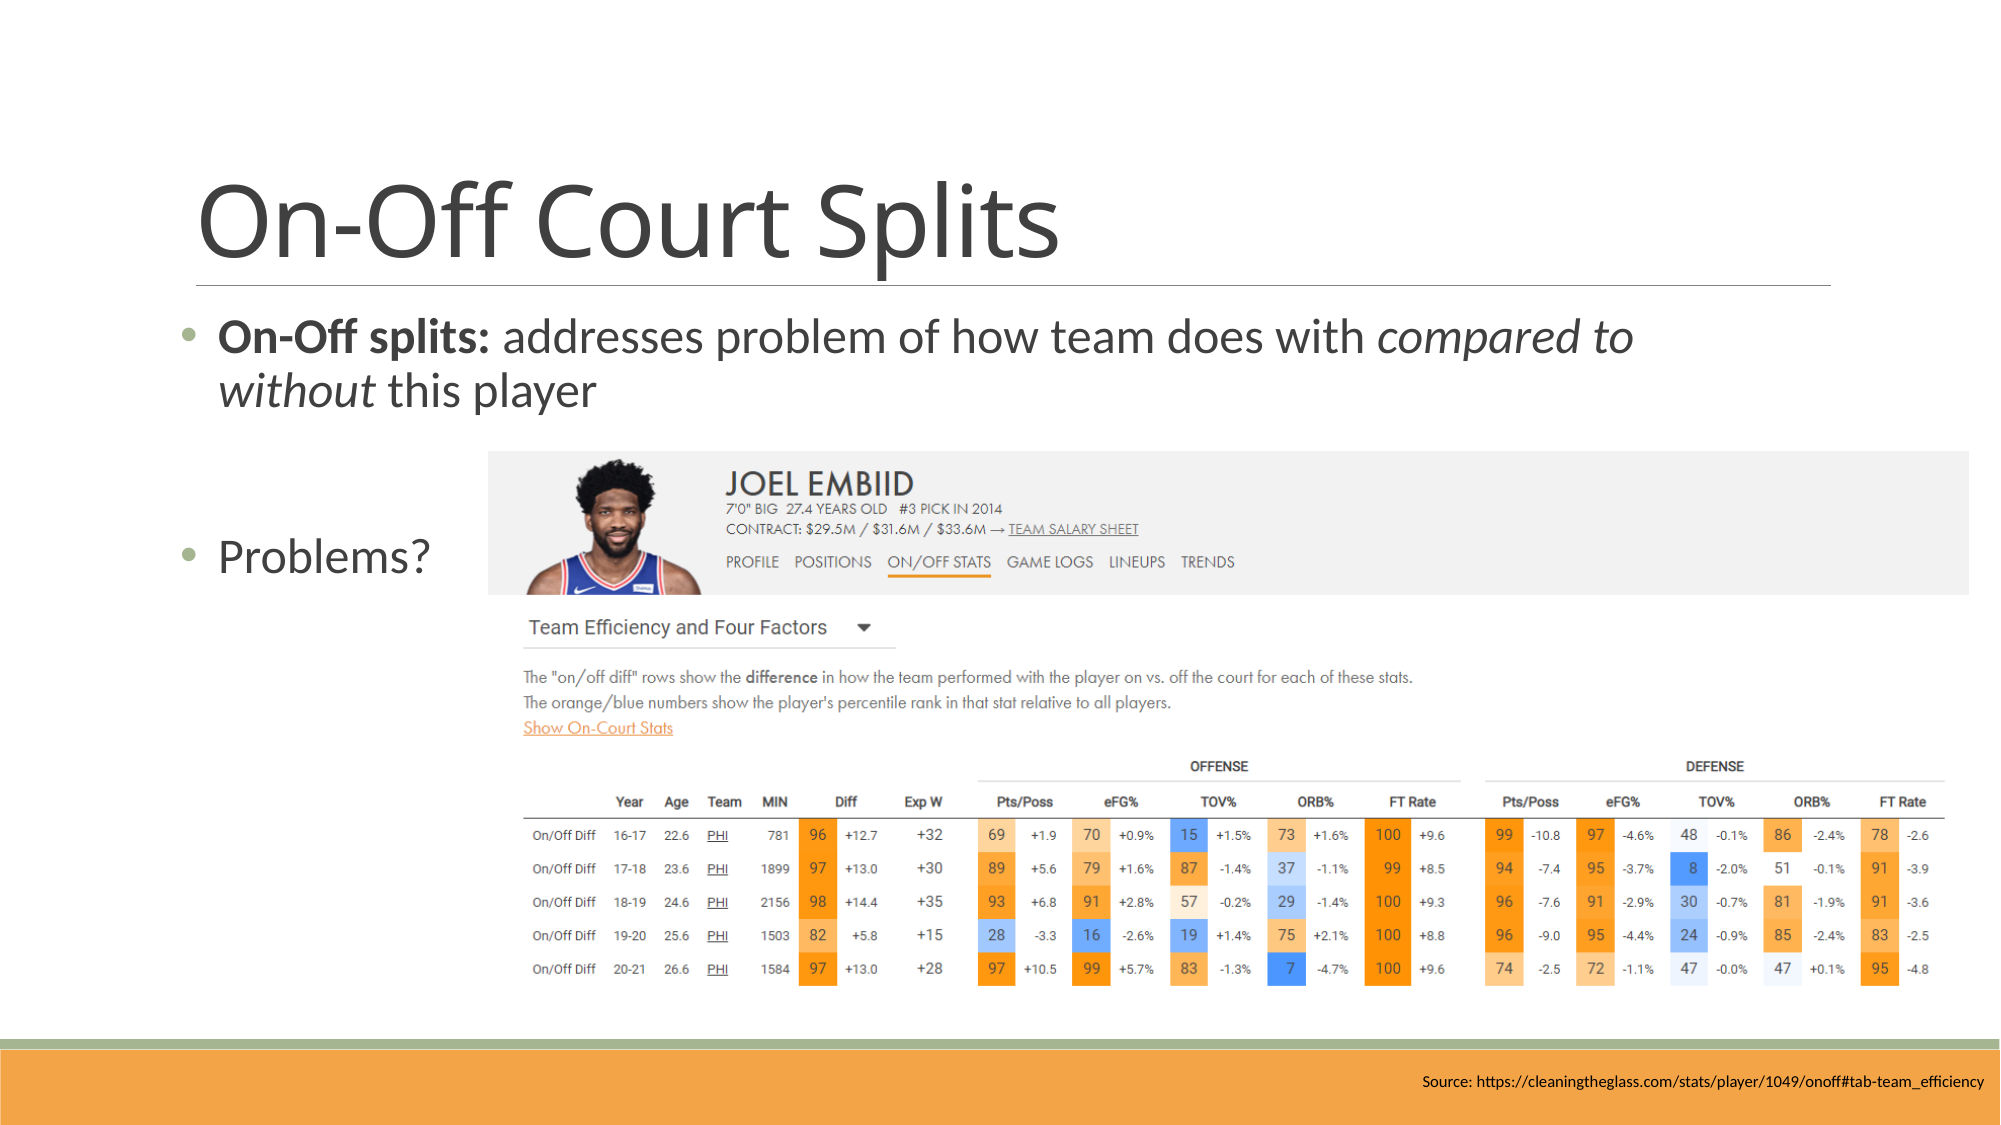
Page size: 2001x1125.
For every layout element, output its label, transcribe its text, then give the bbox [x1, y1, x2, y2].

picture [487, 450, 1969, 996]
title On-Off Court Splits [180, 47, 1830, 285]
list On-Off splits: addresses problem of how team does with compared to without this player Problems? [180, 302, 1771, 963]
text_box Source: https://cleaningtheglass.com/stats/player/1049/onoff#tab-team_efficiency [999, 1063, 2000, 1098]
